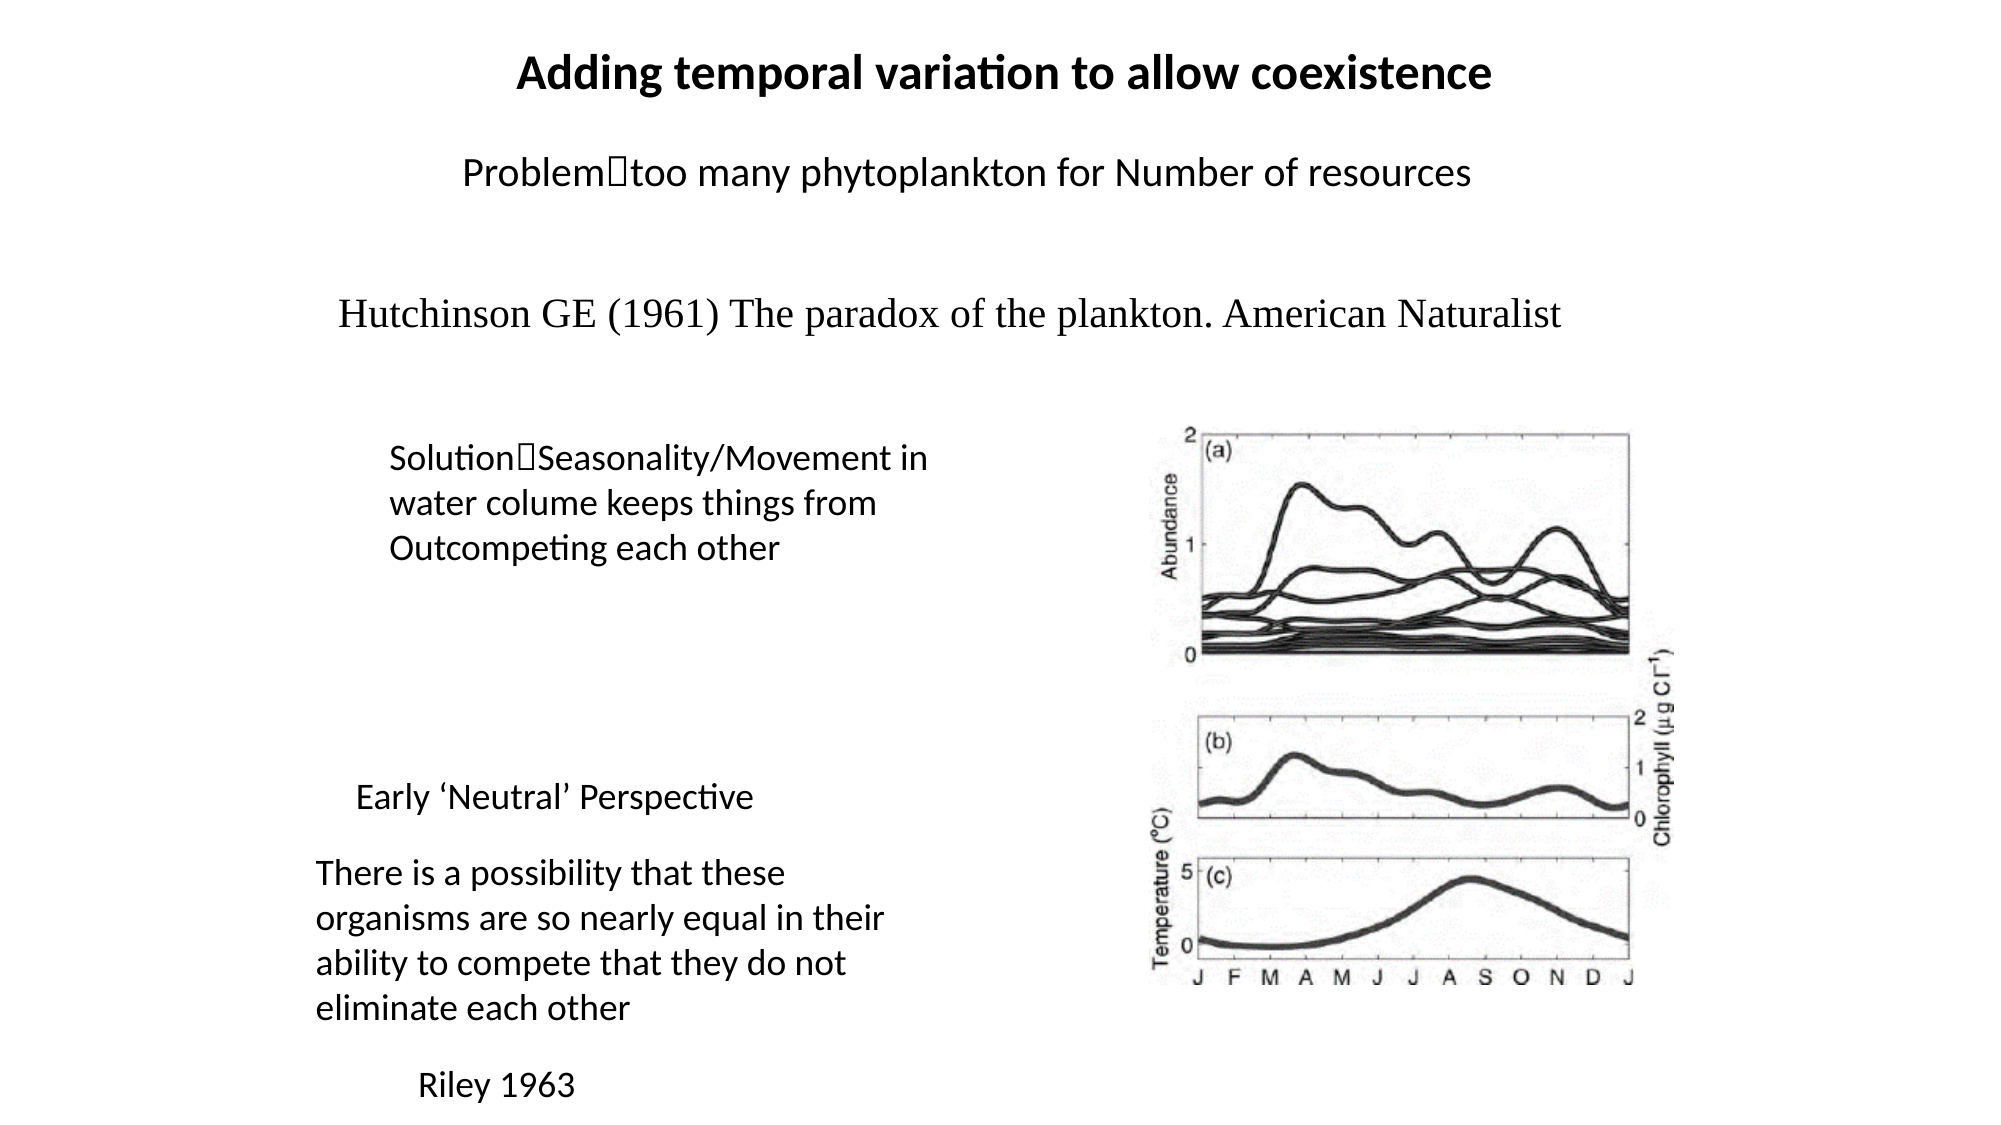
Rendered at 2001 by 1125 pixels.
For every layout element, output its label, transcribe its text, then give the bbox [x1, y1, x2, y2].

text_box Adding temporal variation to allow coexistence [501, 31, 1509, 107]
text_box Early ‘Neutral’ Perspective [340, 764, 770, 825]
text_box There is a possibility that these organisms are so nearly equal in their ability to compete that they do not eliminate each other [300, 840, 925, 1036]
text_box SolutionSeasonality/Movement in water colume keeps things from Outcompeting each other [374, 425, 961, 576]
text_box Problemtoo many phytoplankton for Number of resources [447, 137, 1513, 203]
text_box Riley 1963 [403, 1052, 591, 1113]
picture [1149, 424, 1674, 985]
text_box Hutchinson GE (1961) The paradox of the plankton. American Naturalist [332, 279, 1720, 342]
